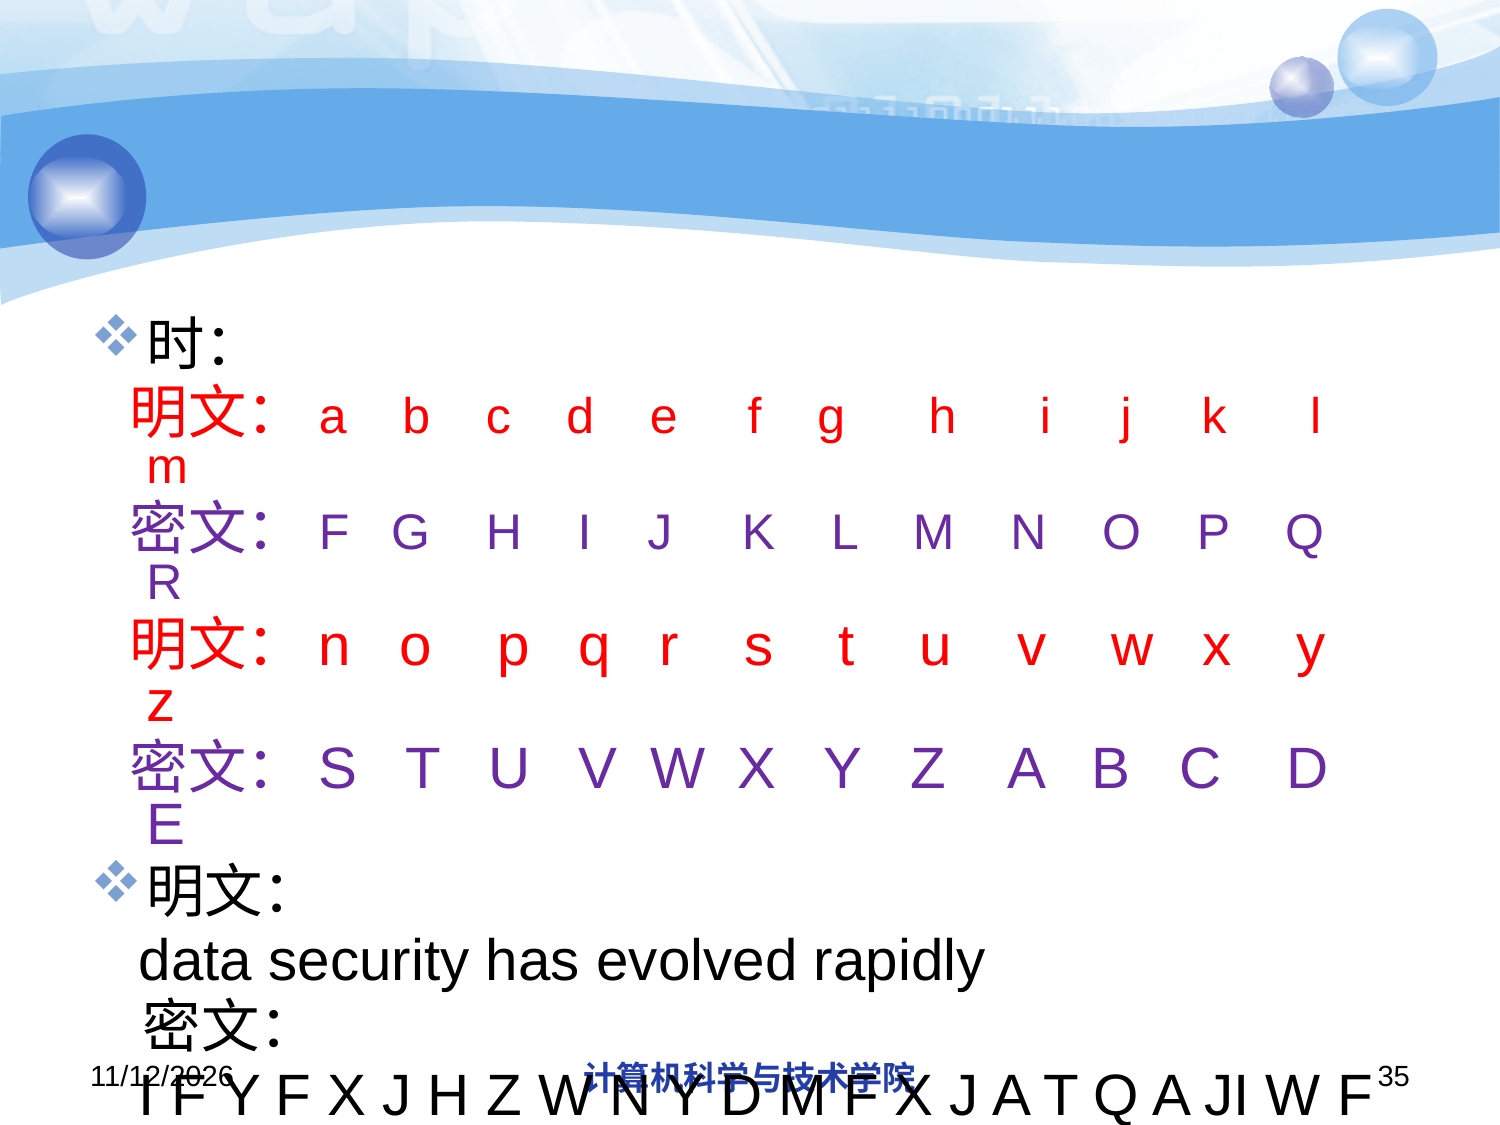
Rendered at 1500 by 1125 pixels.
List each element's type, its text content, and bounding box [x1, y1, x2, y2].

footer 计算机科学与技术学院 [512, 1049, 988, 1103]
picture [0, 0, 1500, 113]
slide_number 35 [1074, 1049, 1426, 1103]
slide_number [74, 1049, 426, 1103]
